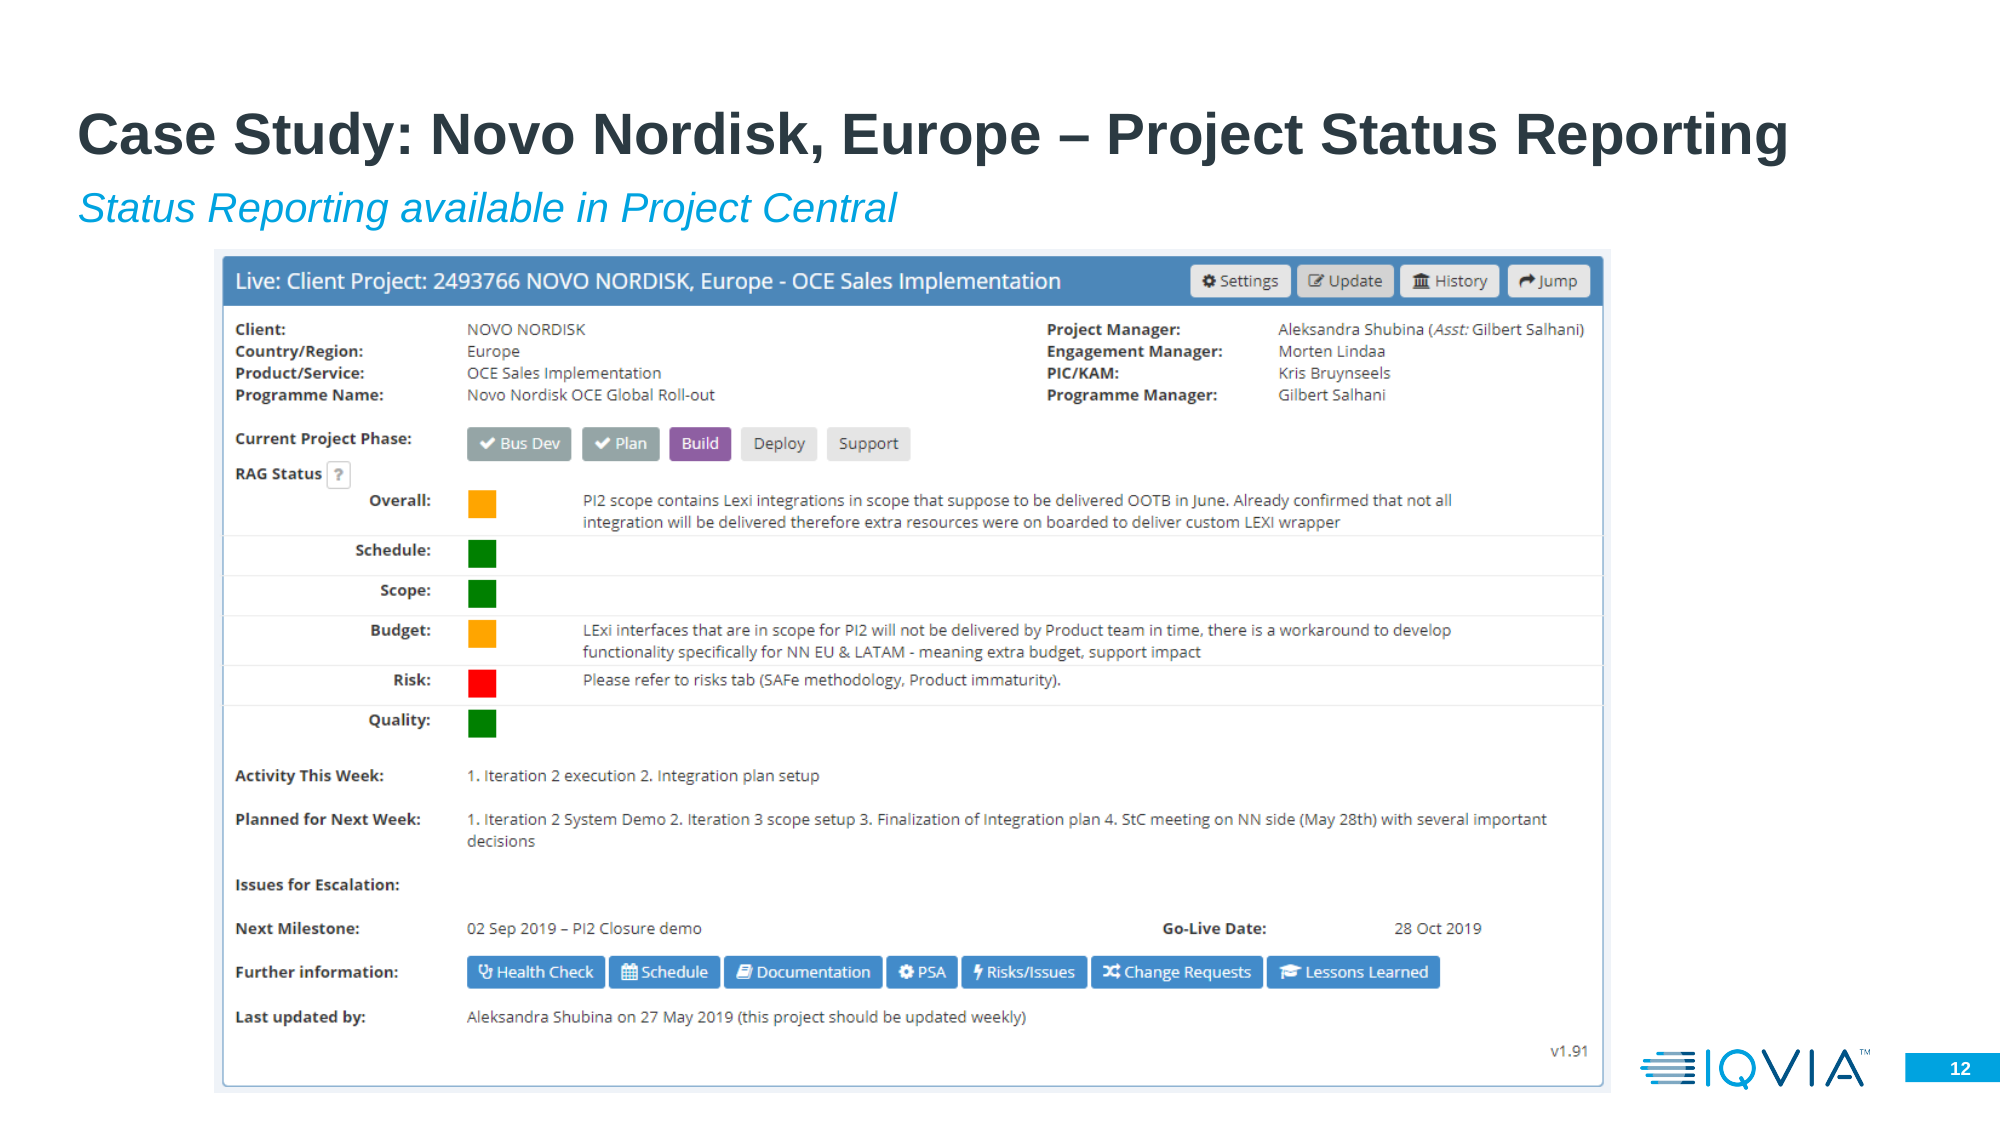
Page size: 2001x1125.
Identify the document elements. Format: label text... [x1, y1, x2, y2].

picture [214, 249, 1611, 1093]
title Case Study: Novo Nordisk, Europe – Project Status Reporting [63, 48, 1924, 175]
picture [1640, 1049, 1743, 1090]
picture [1724, 1054, 1751, 1082]
picture [1744, 1049, 1870, 1090]
list Status Reporting available in Project Central [63, 178, 1924, 245]
